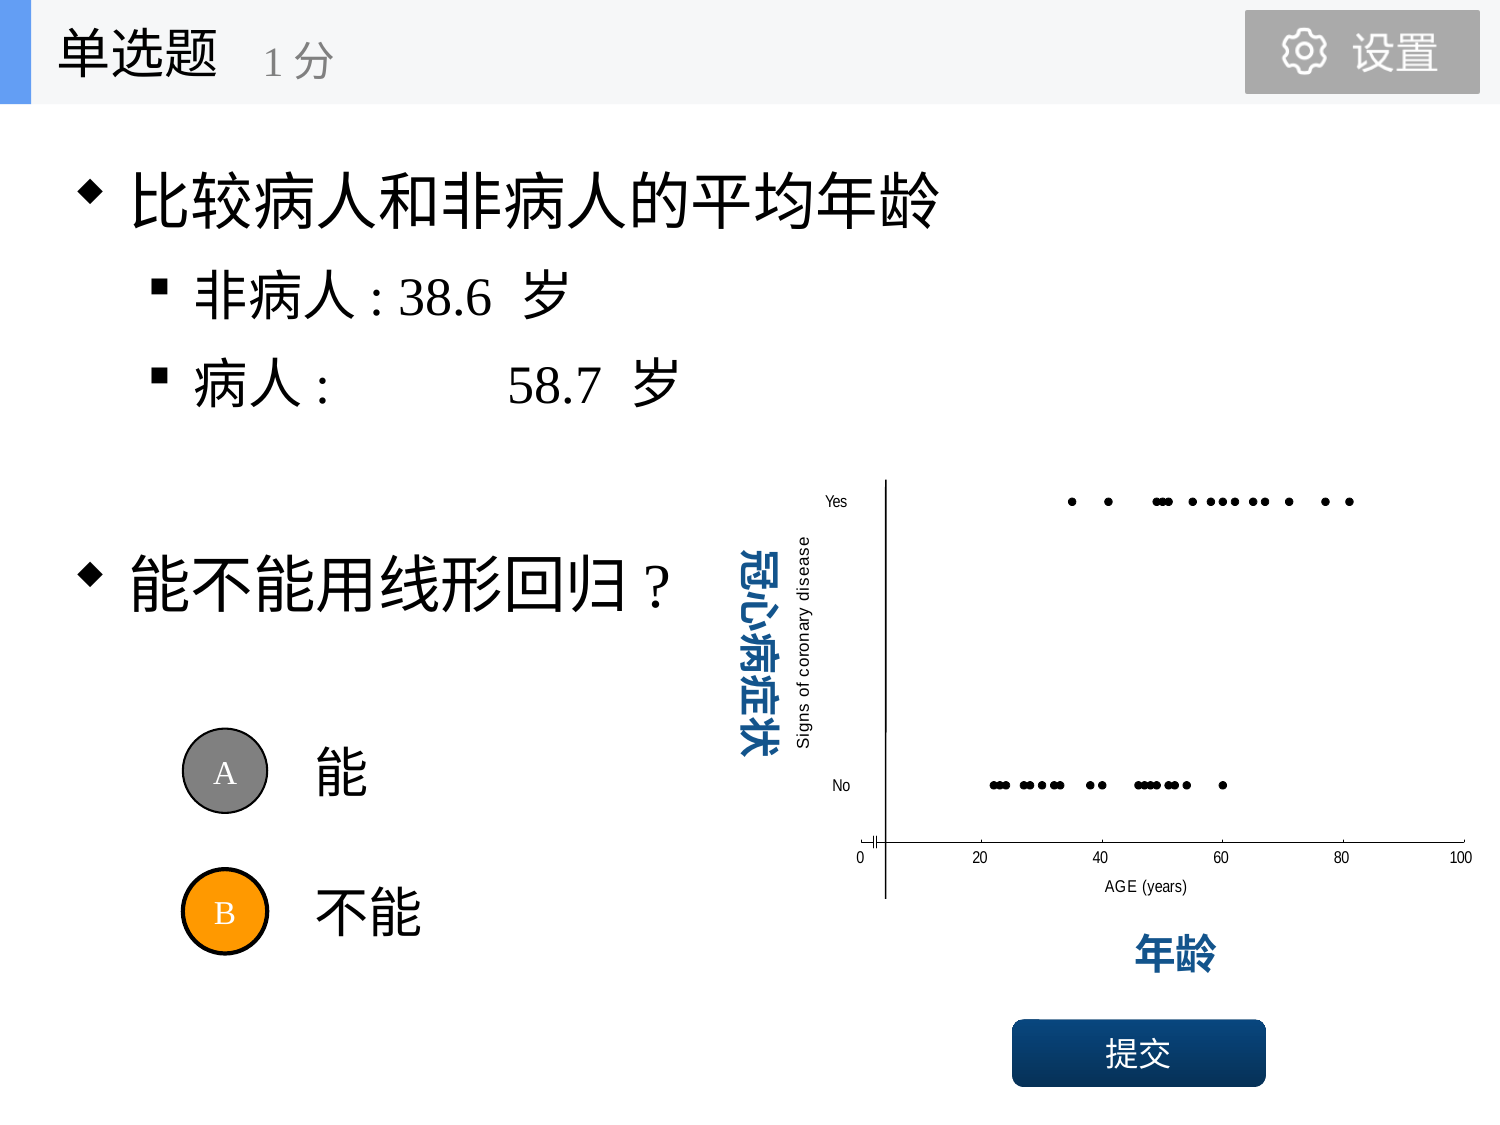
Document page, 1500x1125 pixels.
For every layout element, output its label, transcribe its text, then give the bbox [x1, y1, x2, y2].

text_box 冠心病症状 [713, 534, 779, 801]
text_box 提交 [1012, 1019, 1266, 1088]
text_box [0, 0, 1500, 105]
text_box 比较病人和非病人的平均年龄 非病人: 38.6 岁 病人: 58.7 岁 能不能用线形回归? [57, 140, 1408, 683]
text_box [784, 423, 1494, 905]
text_box 能 [299, 717, 779, 824]
text_box 年龄 [1119, 920, 1258, 986]
text_box A [182, 728, 268, 813]
text_box 不能 [299, 858, 1350, 965]
picture [1245, 10, 1480, 94]
text_box B [182, 869, 268, 954]
